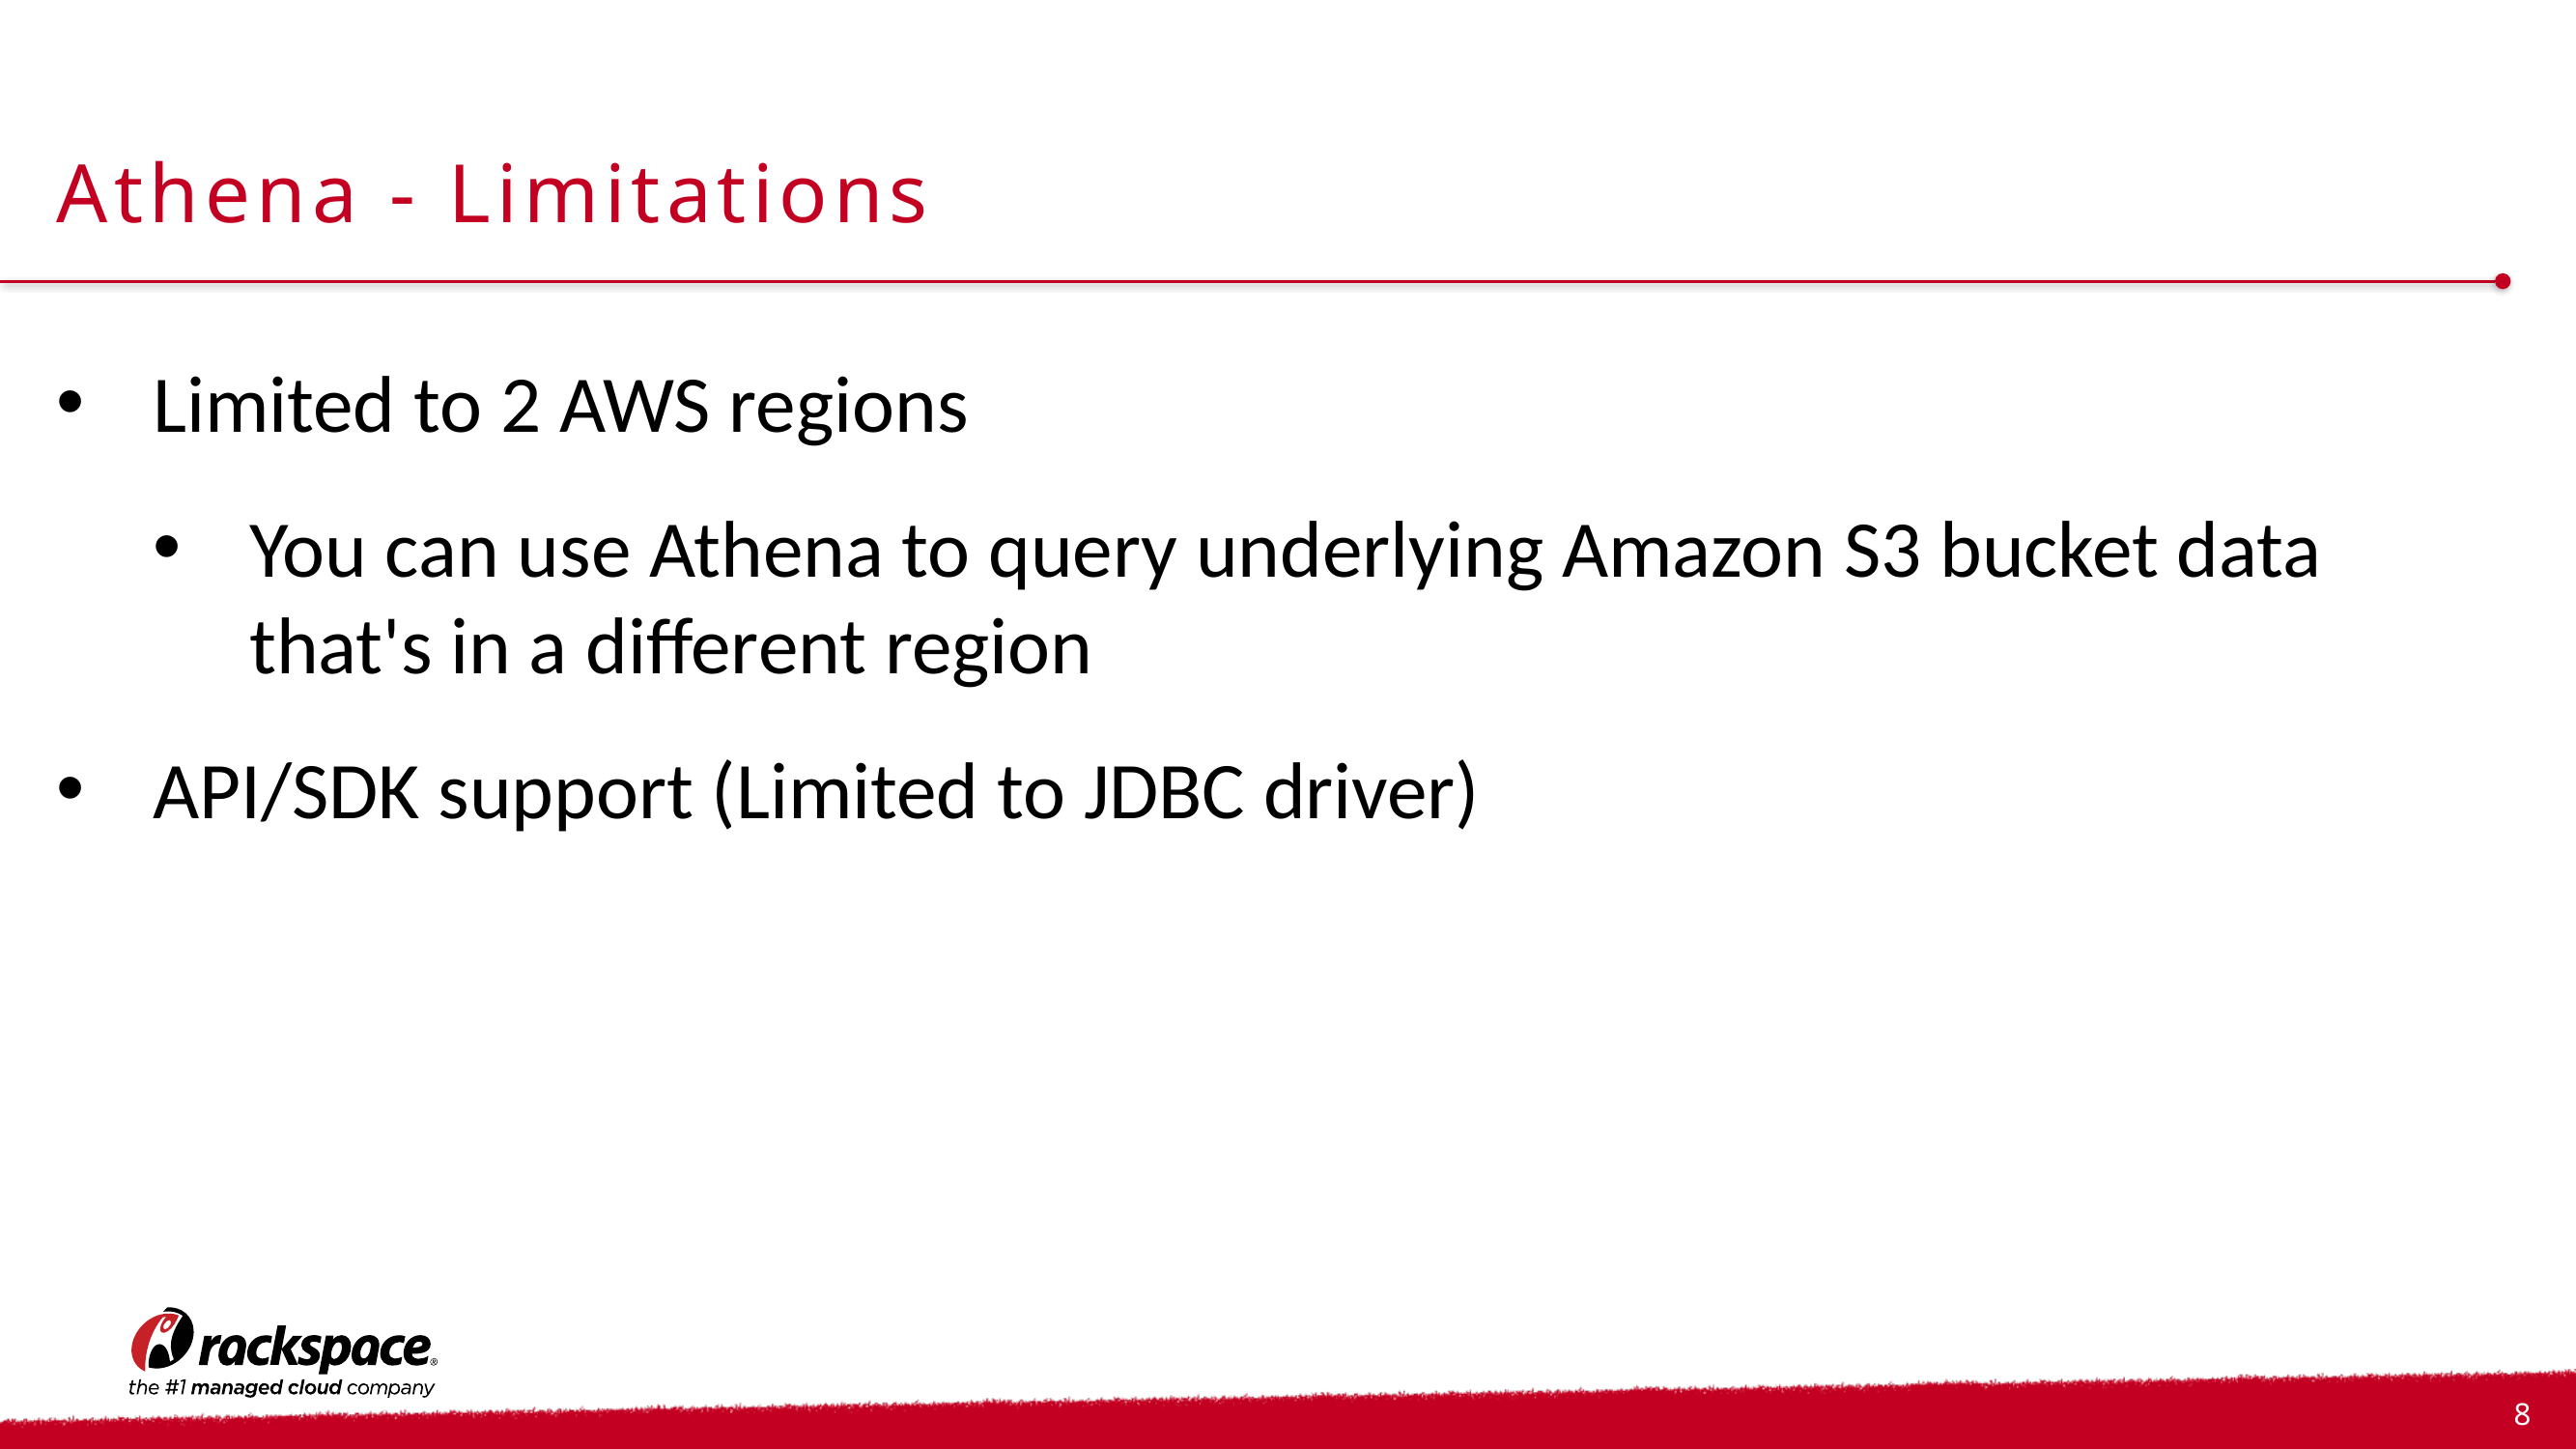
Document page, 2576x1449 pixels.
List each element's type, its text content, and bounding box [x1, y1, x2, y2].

text_box Limited to 2 AWS regions You can use Athena to query underlying Amazon S3 bucket data that's in a different region API/SDK support (Limited to JDBC driver) [56, 352, 2520, 836]
text_box Athena - Limitations [56, 81, 2375, 250]
picture [0, 1369, 2576, 1449]
text_box [2494, 272, 2512, 291]
